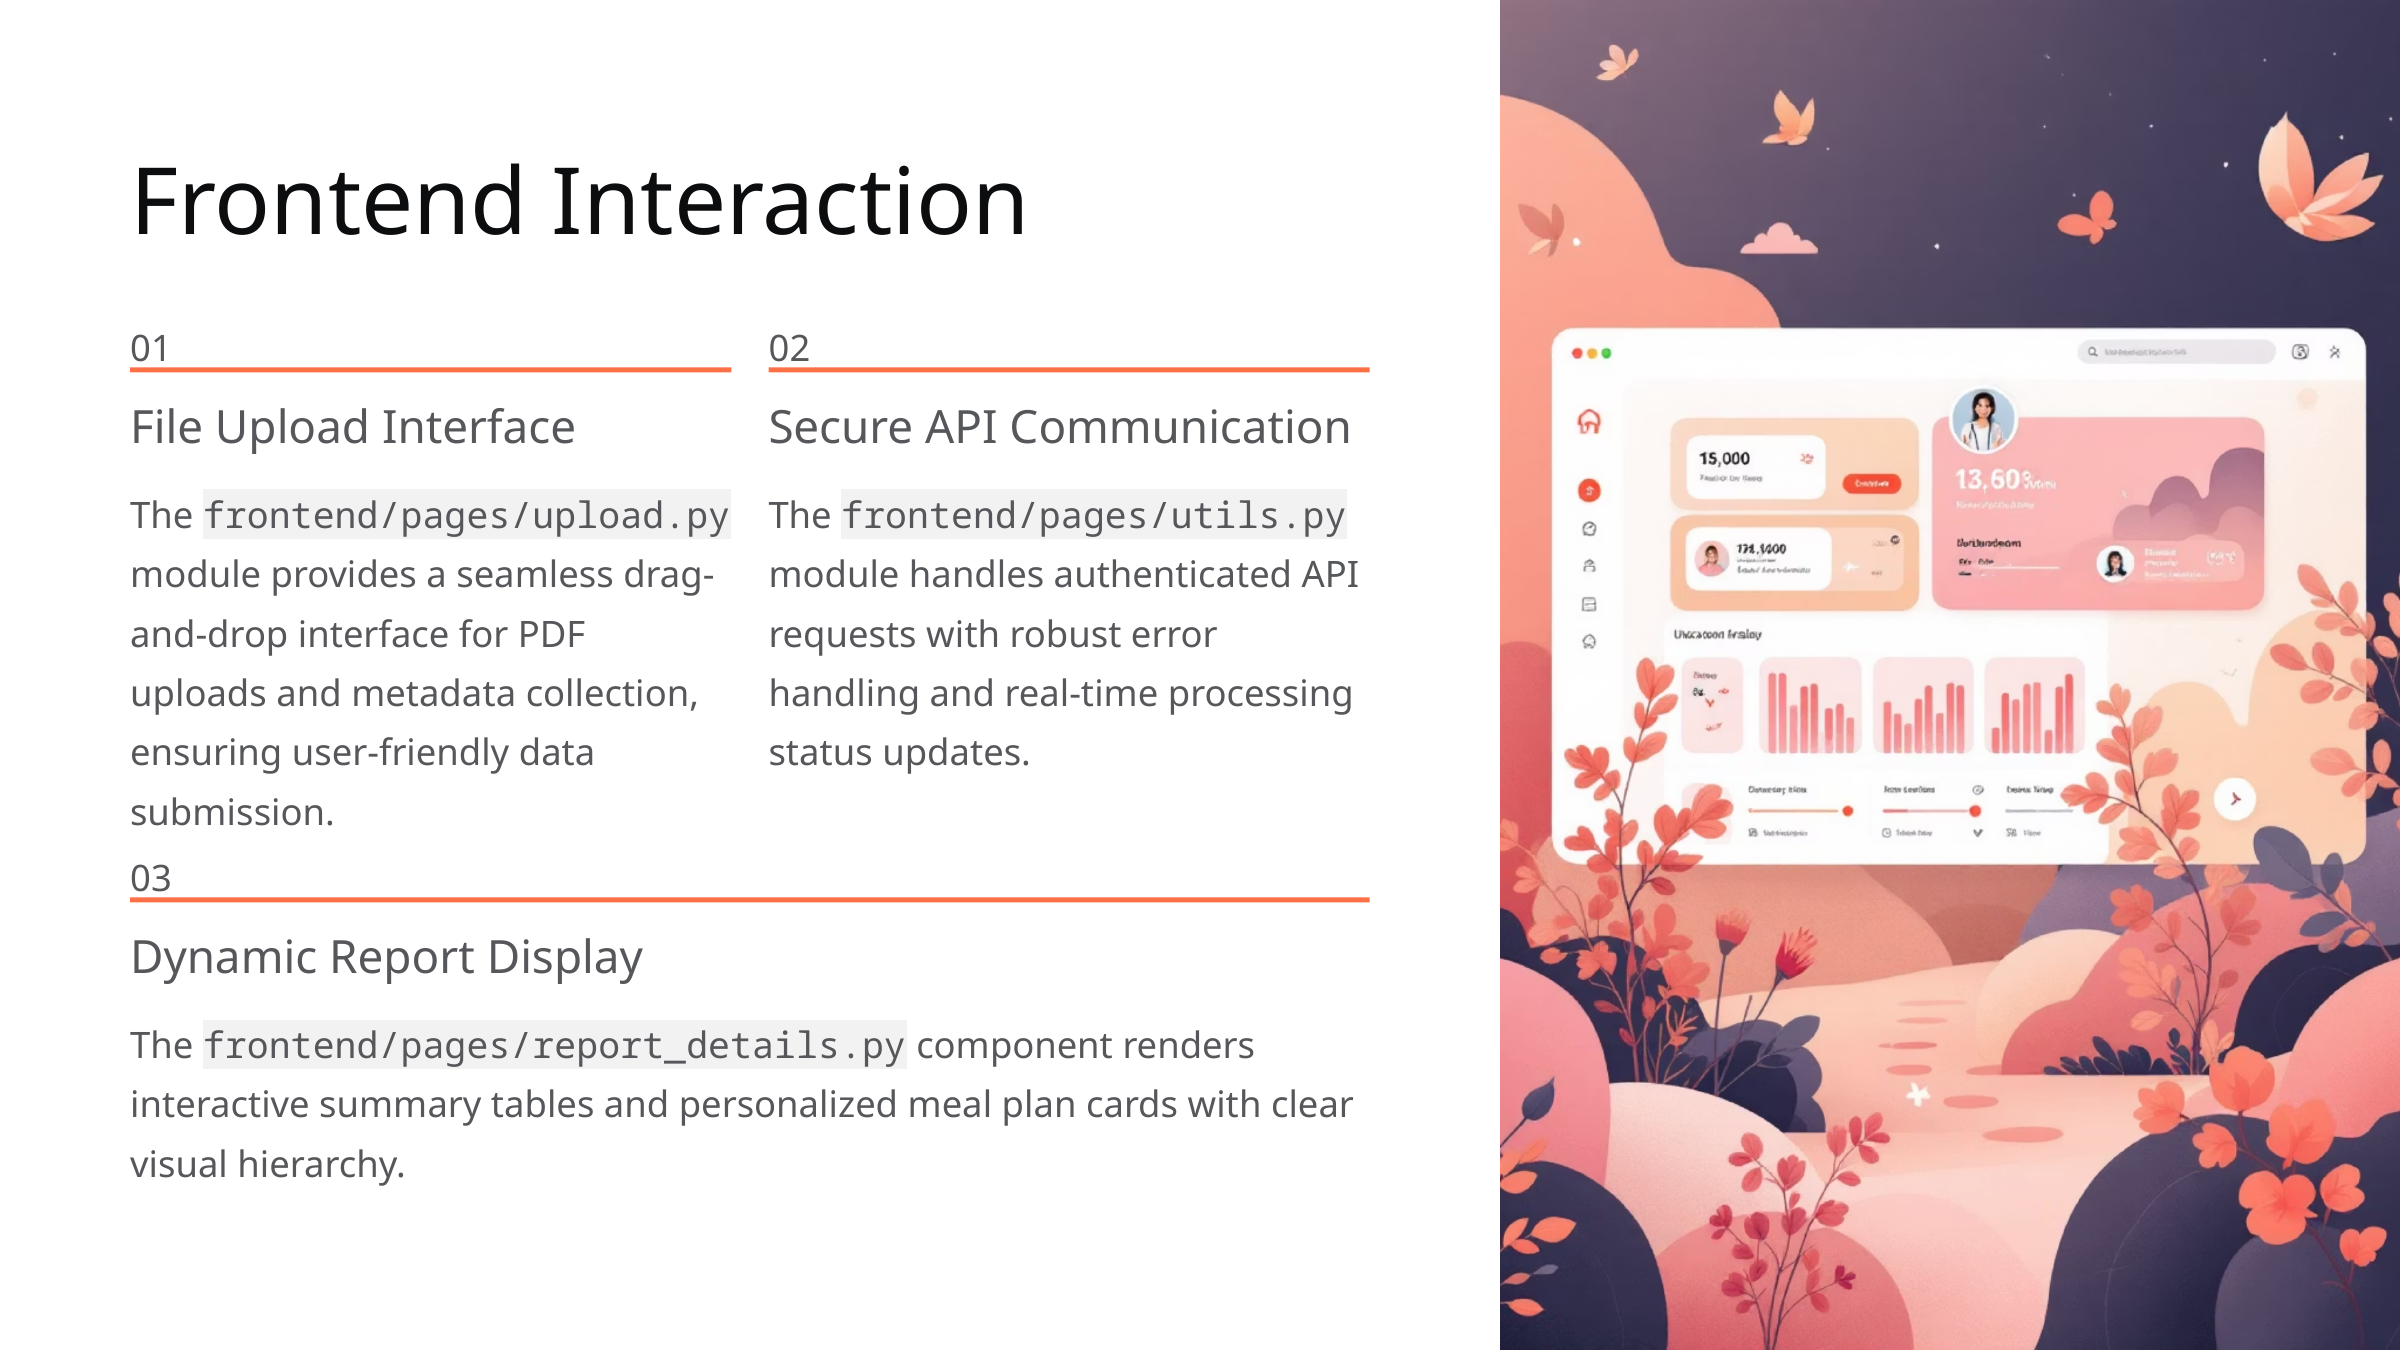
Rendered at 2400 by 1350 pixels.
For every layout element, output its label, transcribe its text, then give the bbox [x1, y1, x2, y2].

text_box 01 [130, 309, 168, 356]
text_box Frontend Interaction [130, 137, 1061, 254]
text_box 02 [768, 309, 806, 356]
text_box The frontend/pages/utils.py module handles authenticated API requests with robust error handling and real-time processing status updates. [768, 476, 1370, 774]
text_box [130, 367, 732, 373]
text_box Secure API Communication [768, 395, 1369, 454]
text_box 03 [130, 839, 168, 886]
text_box The frontend/pages/report_details.py component renders interactive summary tables and personalized meal plan cards with clear visual hierarchy. [130, 1006, 1370, 1185]
text_box [130, 897, 1370, 903]
text_box File Upload Interface [130, 395, 596, 454]
text_box [768, 367, 1370, 373]
text_box The frontend/pages/upload.py module provides a seamless drag-and-drop interface for PDF uploads and metadata collection, ensuring user-friendly data submission. [130, 476, 732, 774]
text_box Dynamic Report Display [130, 925, 655, 984]
picture [1499, 0, 2400, 1350]
